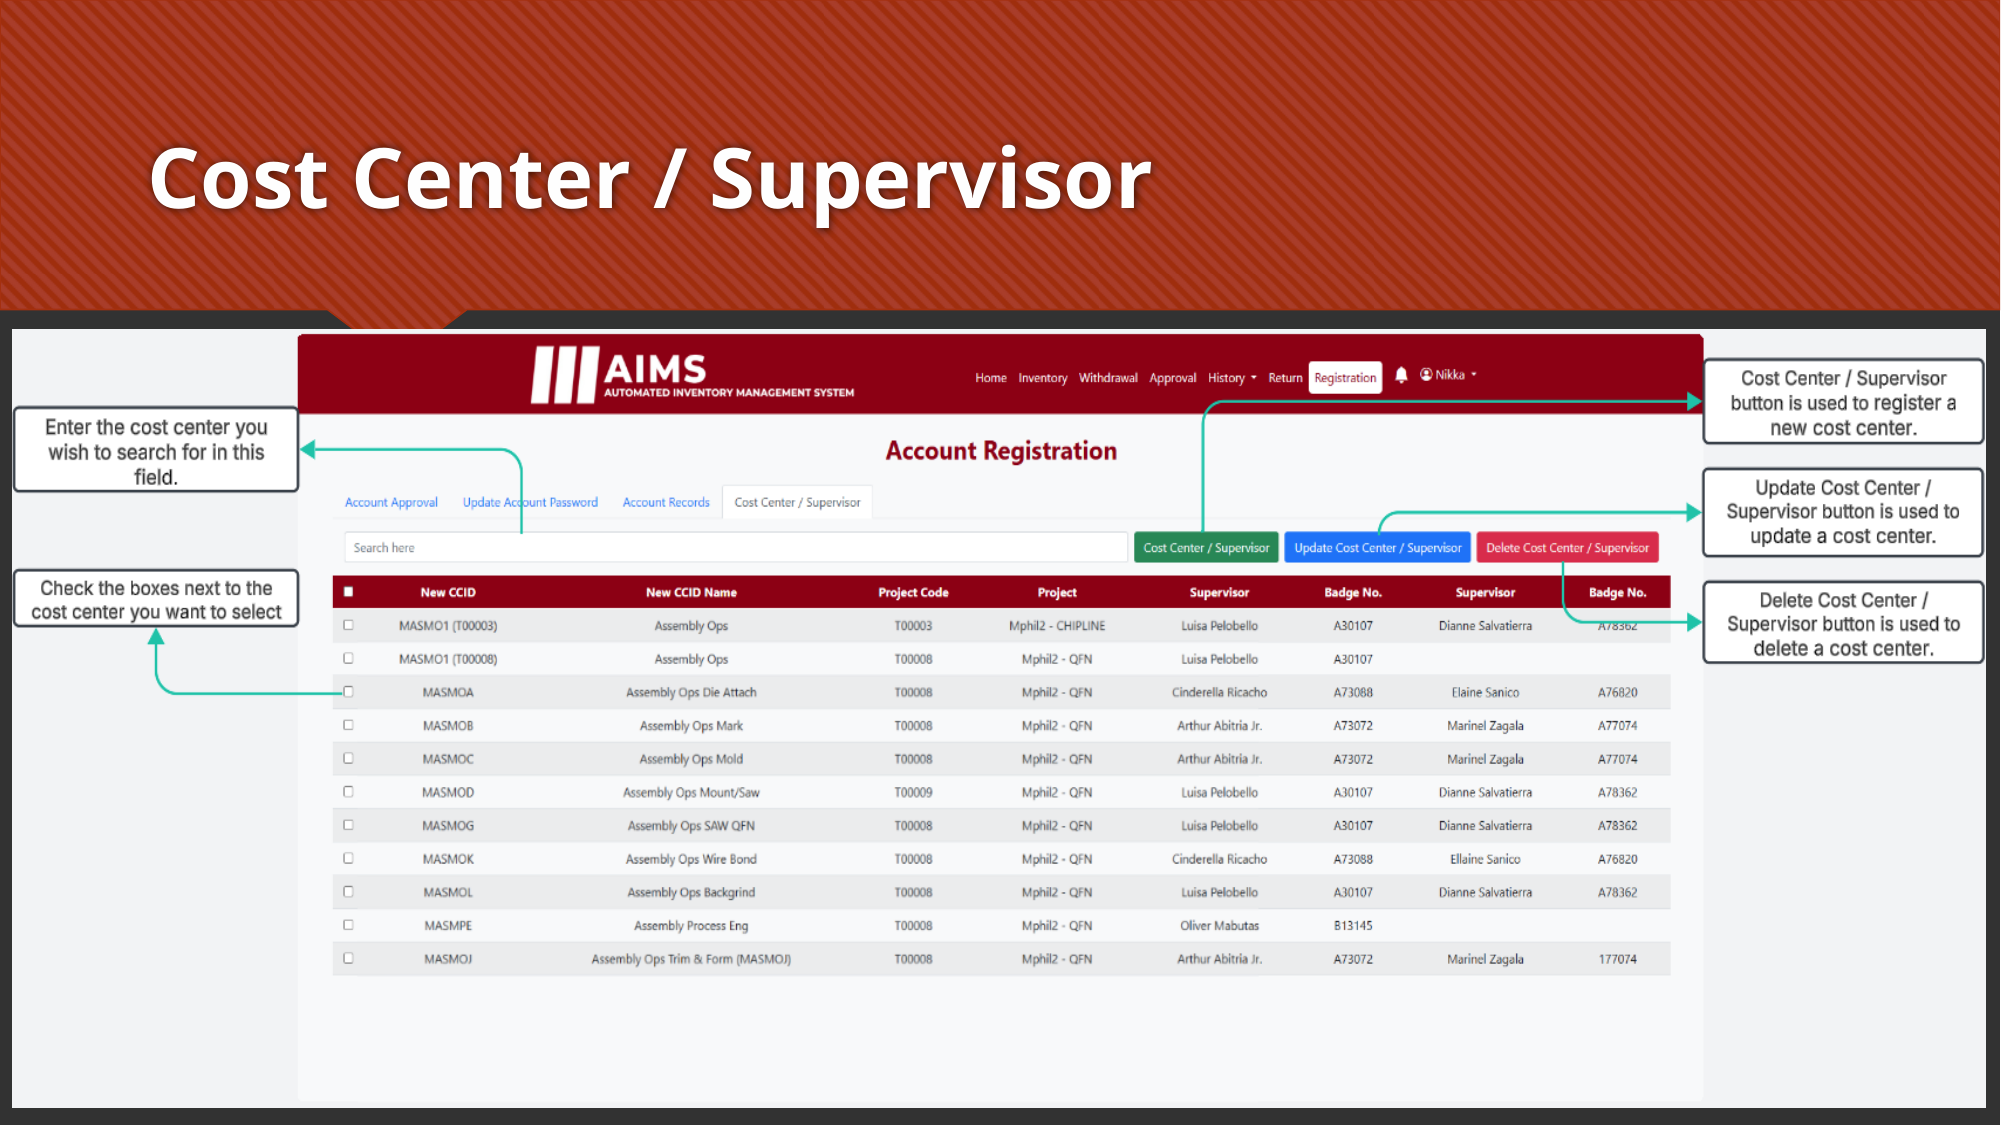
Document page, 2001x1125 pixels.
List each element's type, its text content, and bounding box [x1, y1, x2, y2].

picture [1, 1, 1999, 1108]
title Cost Center / Supervisor [132, 73, 1893, 233]
